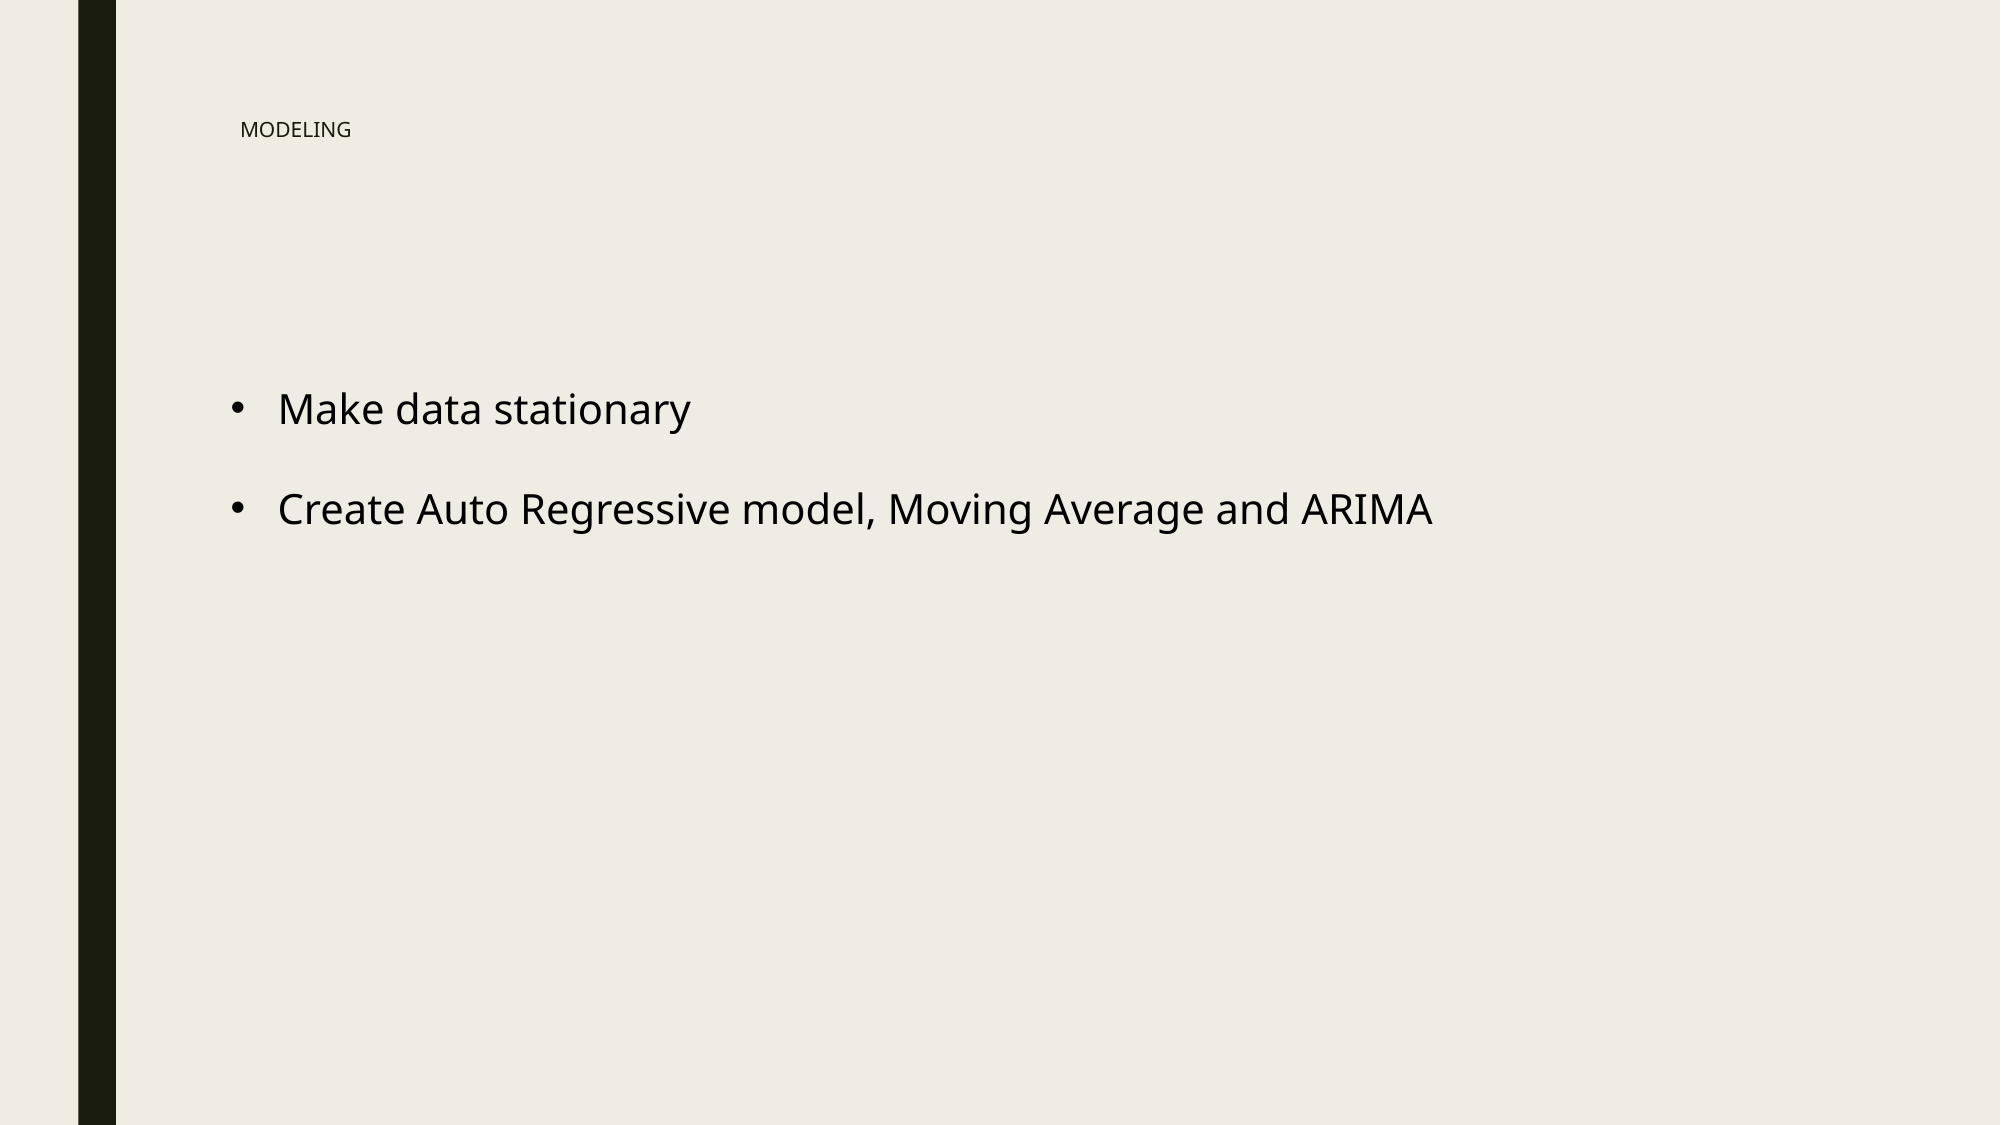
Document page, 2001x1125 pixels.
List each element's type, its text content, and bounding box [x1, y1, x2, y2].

text_box Make data stationary Create Auto Regressive model, Moving Average and ARIMA [215, 375, 1830, 540]
title MODELING [225, 112, 1800, 296]
